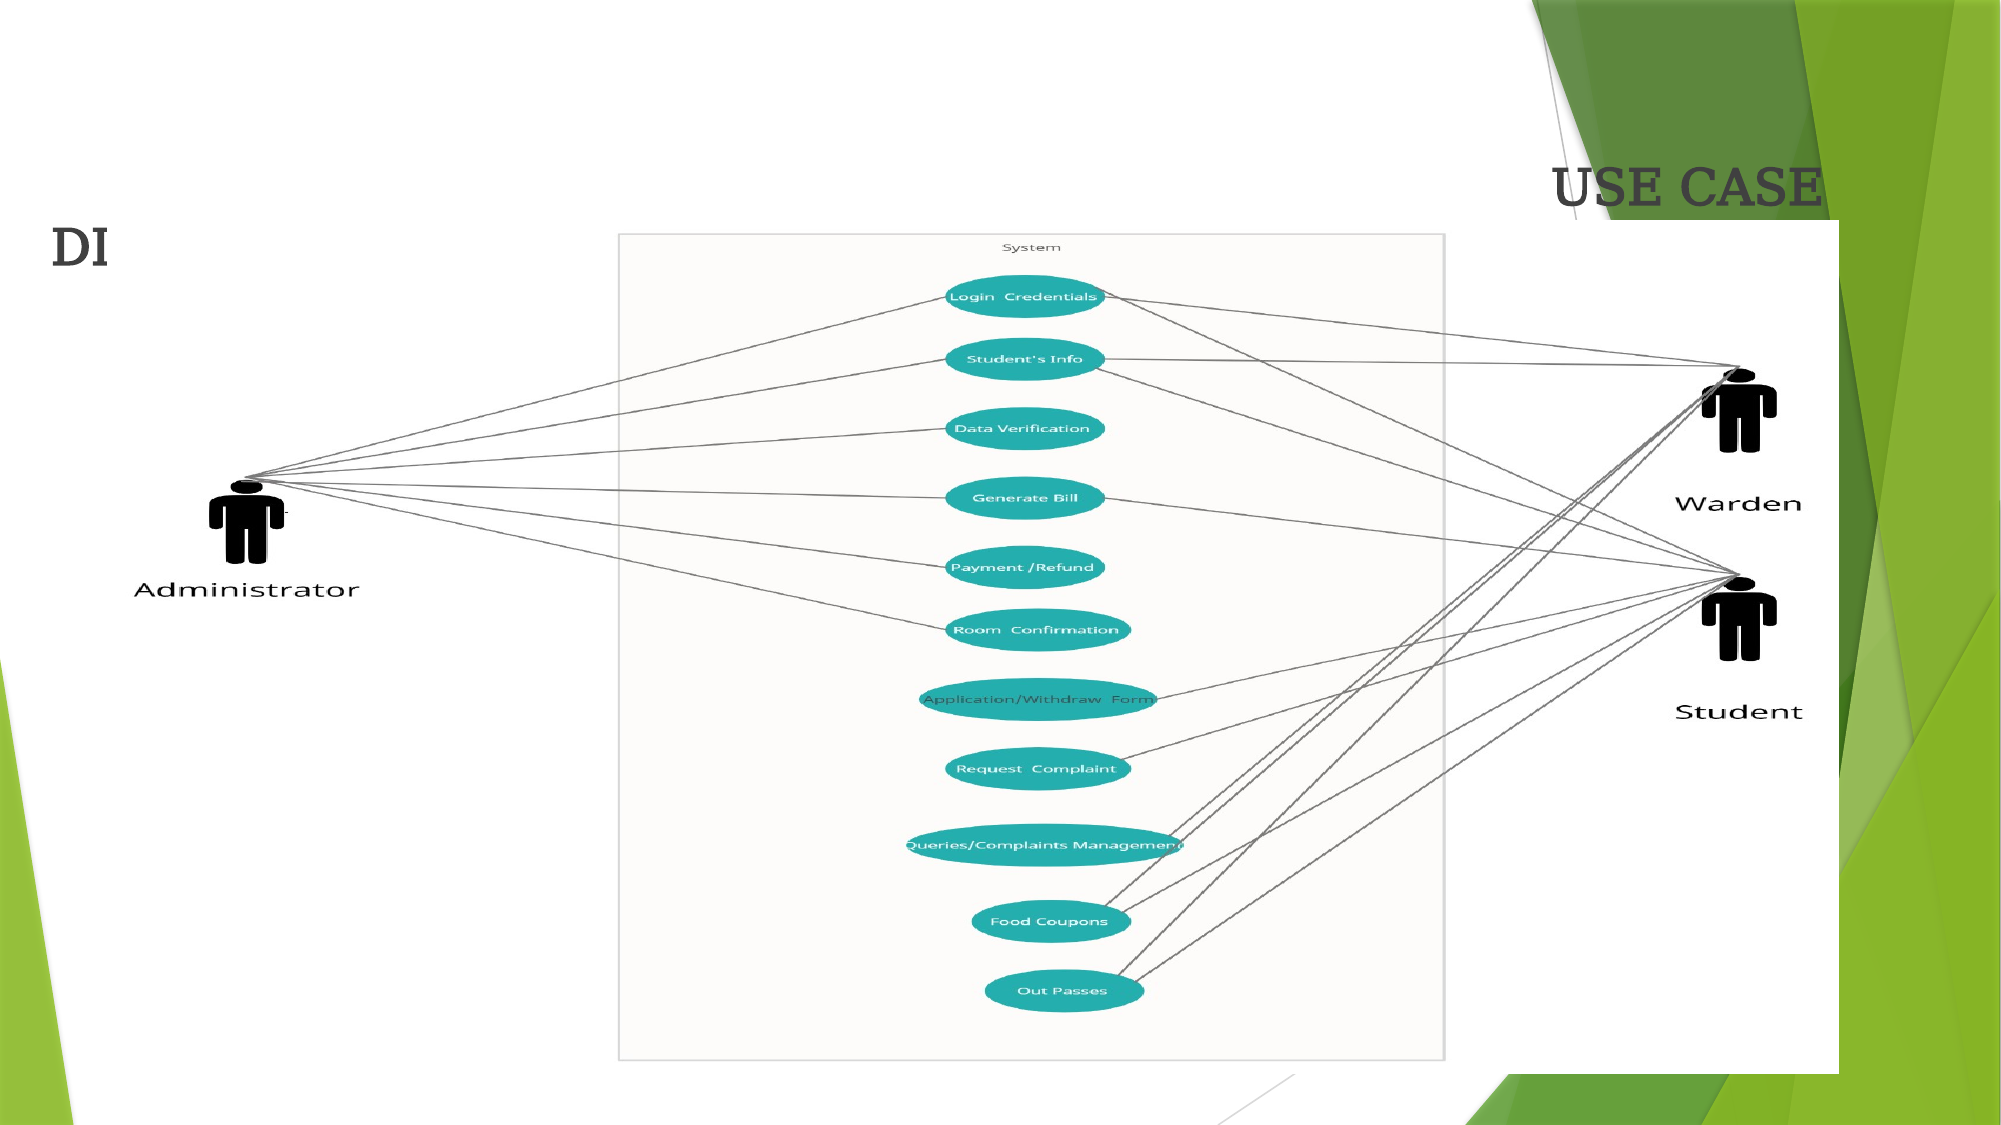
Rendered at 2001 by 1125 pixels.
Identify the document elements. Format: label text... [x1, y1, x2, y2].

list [106, 219, 1839, 1074]
list USE CASE DIAGRAM [35, 66, 1919, 1125]
